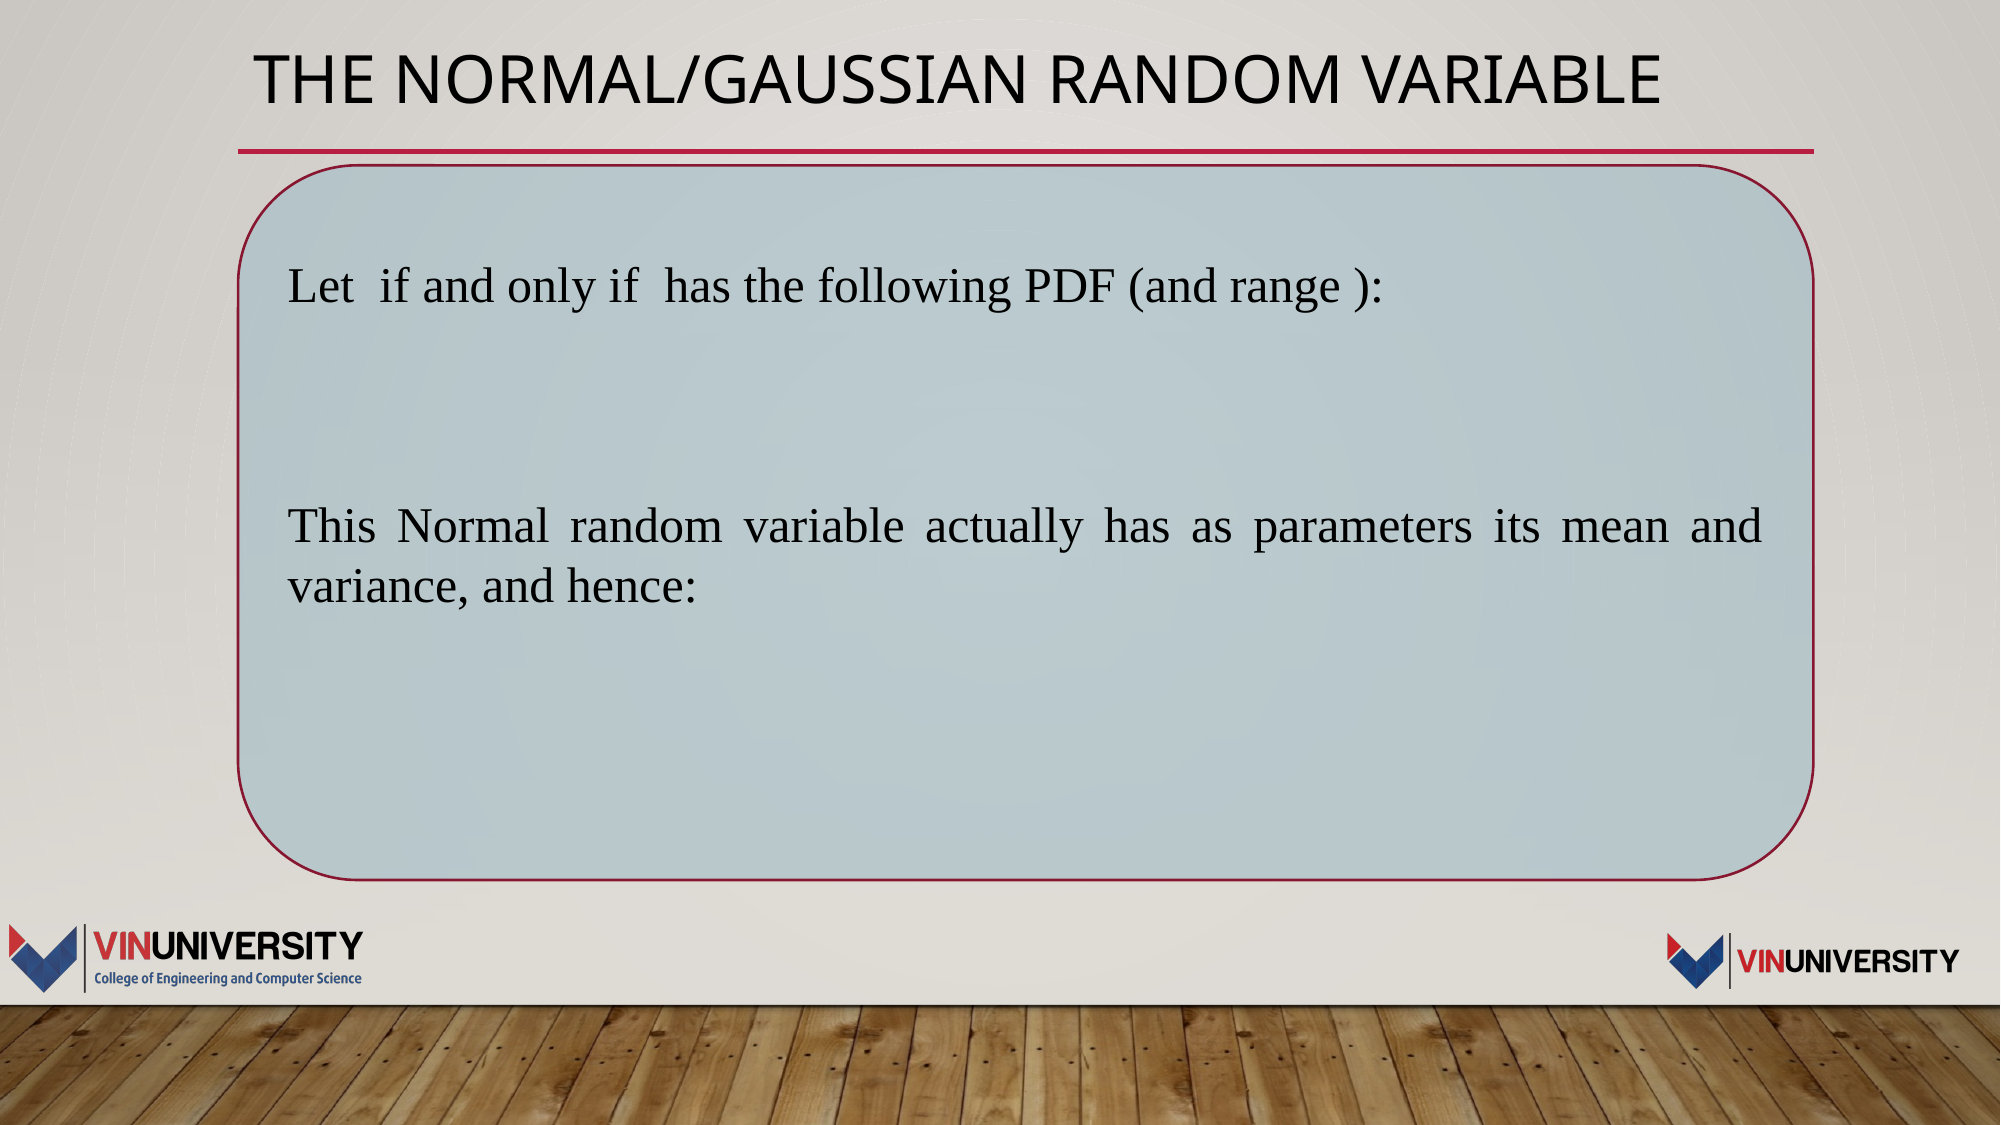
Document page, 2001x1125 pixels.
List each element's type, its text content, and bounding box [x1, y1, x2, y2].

picture [9, 924, 377, 998]
title The Normal/Gaussian Random Variable [238, 38, 1814, 137]
picture [1667, 933, 1960, 989]
picture [0, 1005, 2000, 1125]
